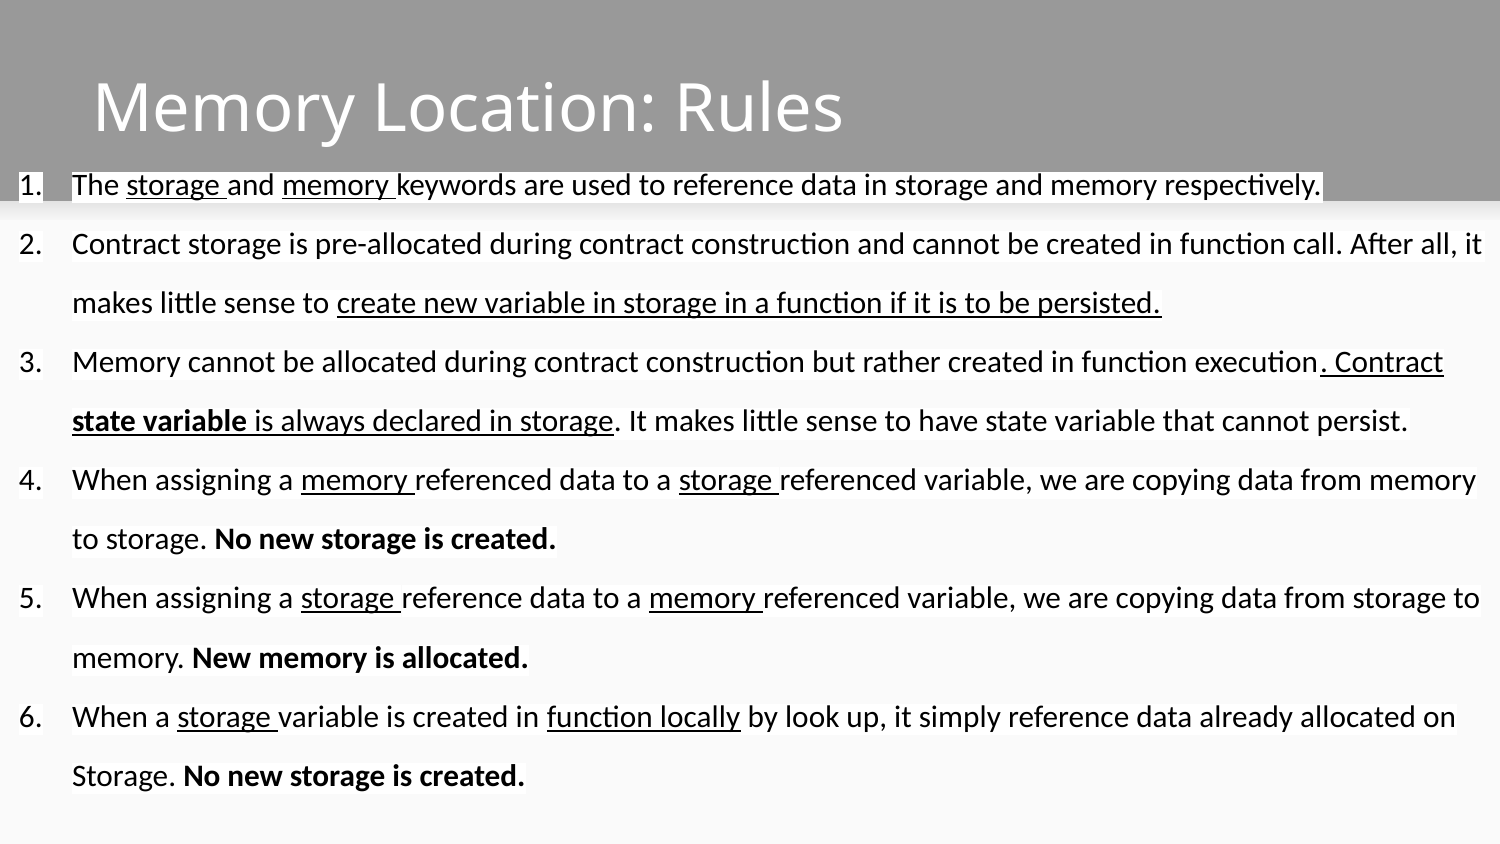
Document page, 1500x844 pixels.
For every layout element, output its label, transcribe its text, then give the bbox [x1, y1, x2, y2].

list The storage and memory keywords are used to reference data in storage and memory respectively. Contract storage is pre-allocated during contract construction and cannot be created in function call. After all, it makes little sense to create new variable in storage in a function if it is to be persisted. Memory cannot be allocated during contract construction but rather created in function execution. Contract state variable is always declared in storage. It makes little sense to have state variable that cannot persist. When assigning a memory referenced data to a storage referenced variable, we are copying data from memory to storage. No new storage is created. When assigning a storage reference data to a memory referenced variable, we are copying data from storage to memory. New memory is allocated. When a storage variable is created in function locally by look up, it simply reference data already allocated on Storage. No new storage is created. [0, 127, 1500, 693]
title Memory Location: Rules [77, 33, 1427, 127]
